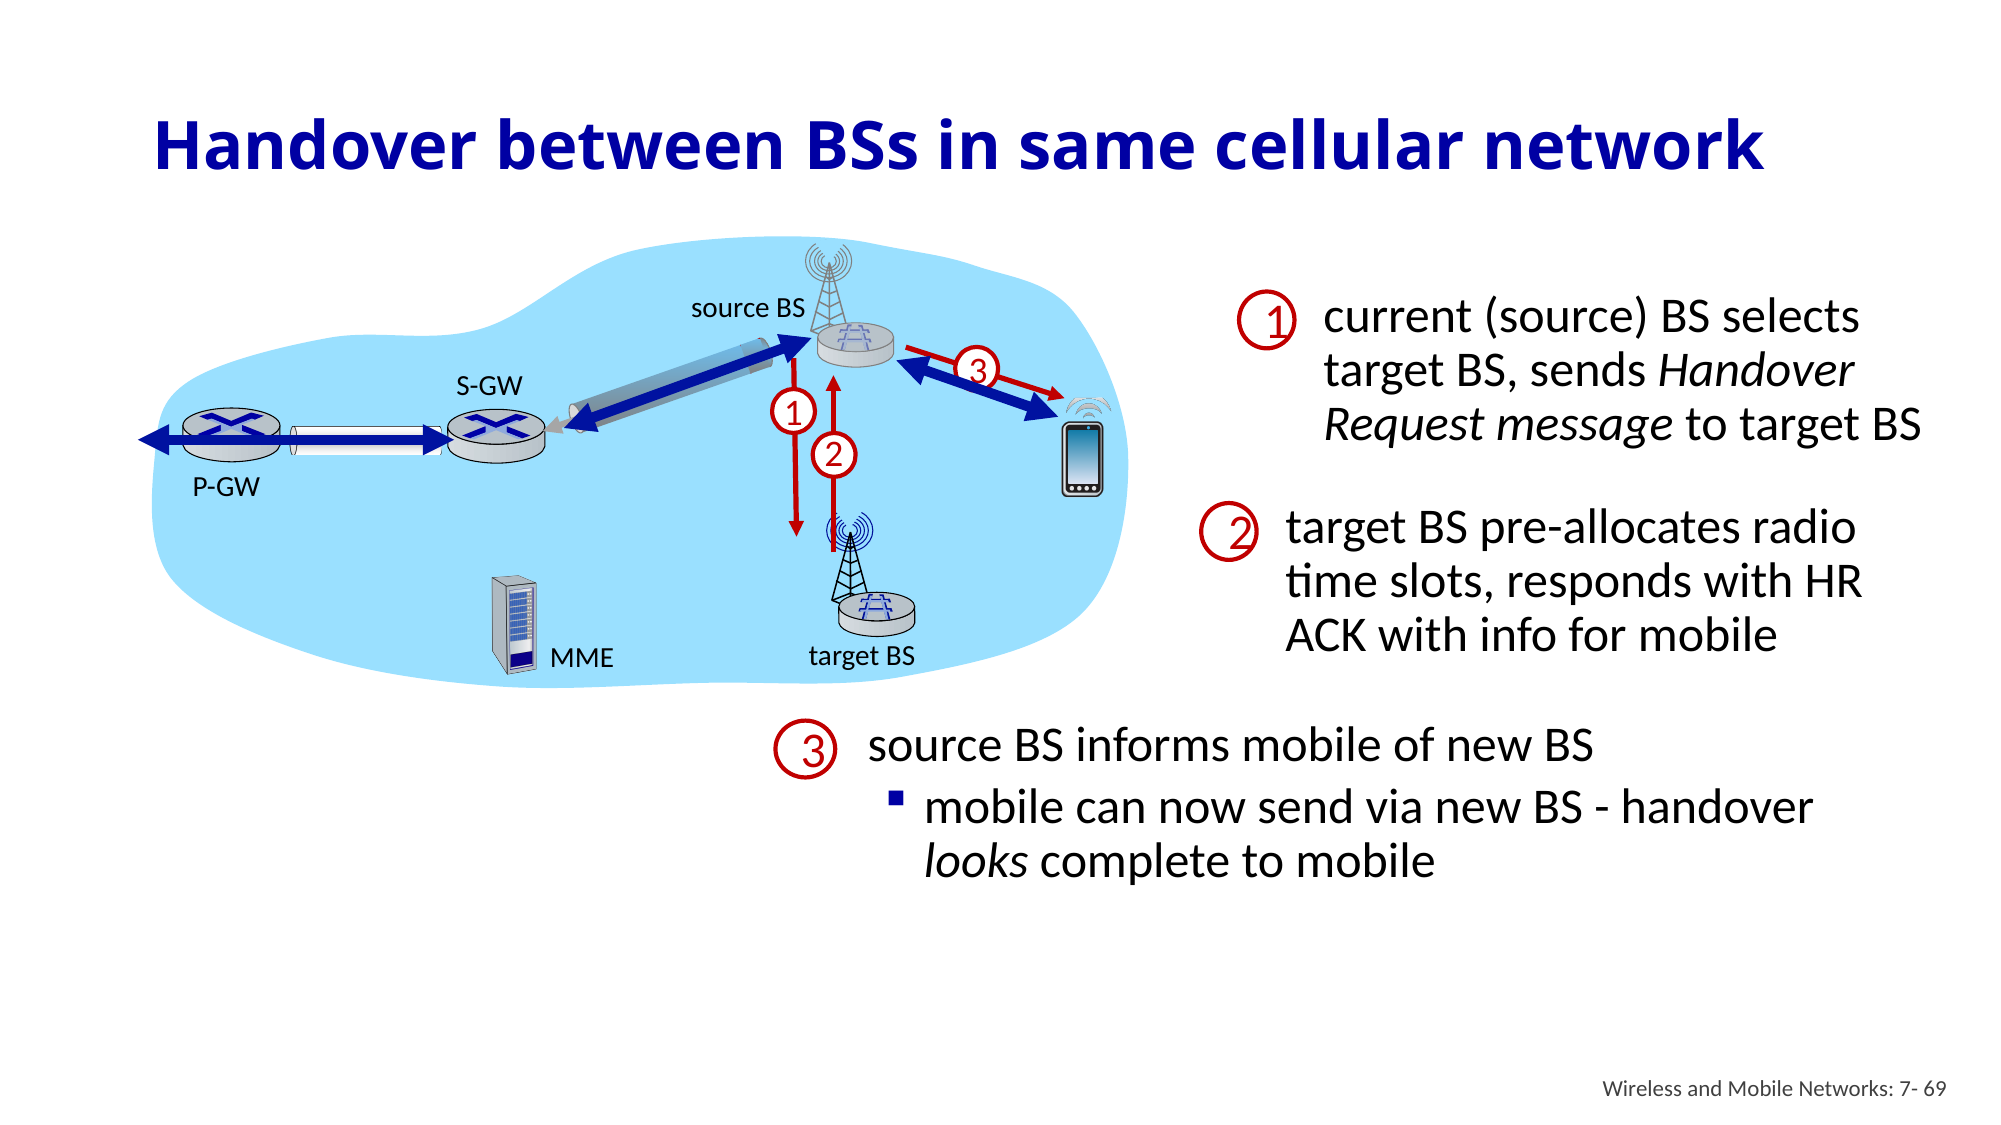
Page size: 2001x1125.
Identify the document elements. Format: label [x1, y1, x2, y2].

text_box [1239, 281, 1965, 461]
text_box [715, 365, 731, 369]
text_box [775, 710, 1839, 898]
text_box [732, 358, 745, 363]
slide_number [748, 353, 764, 357]
slide_number [1512, 1056, 1963, 1117]
text_box [137, 235, 1129, 689]
title [137, 74, 1863, 221]
picture [487, 570, 545, 678]
picture [289, 426, 442, 455]
text_box [1201, 492, 1927, 672]
text_box [733, 365, 747, 369]
